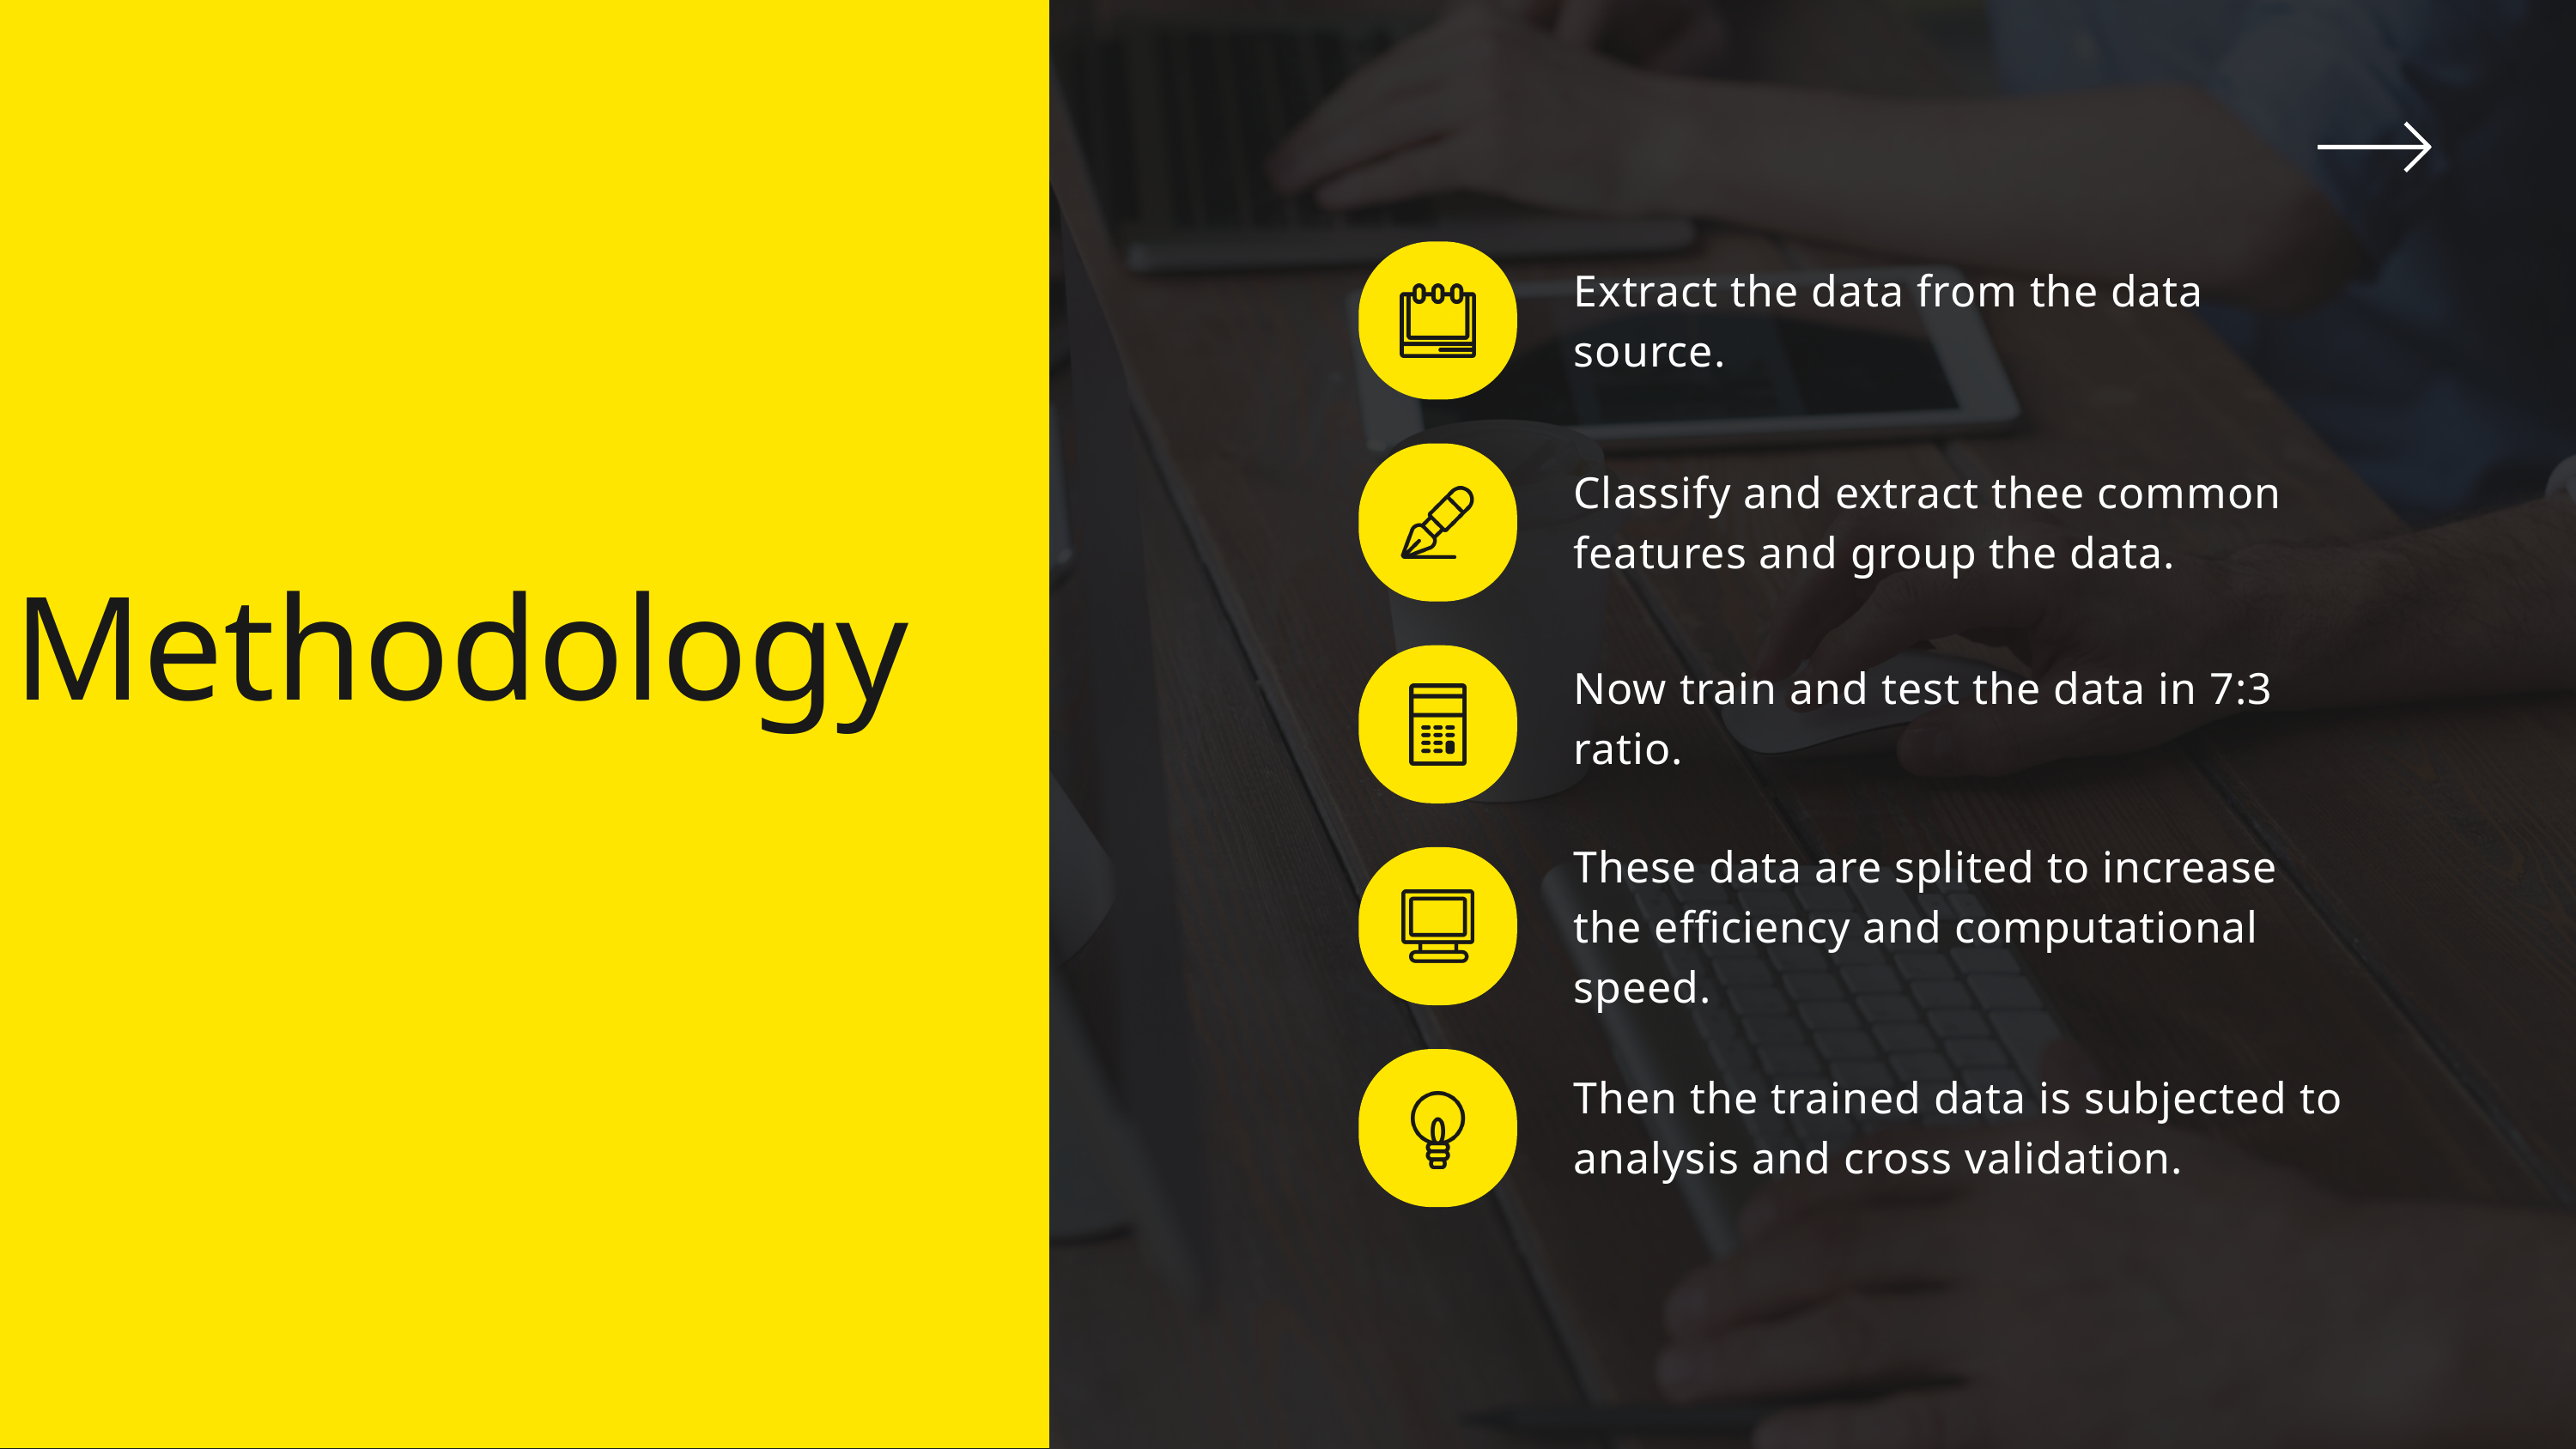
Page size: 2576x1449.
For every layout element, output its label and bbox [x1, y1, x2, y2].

text_box [1358, 443, 1518, 602]
text_box [1358, 241, 1518, 400]
text_box [1358, 645, 1518, 803]
text_box [0, 0, 1050, 1449]
text_box [1358, 1048, 1518, 1208]
text_box [1358, 846, 1518, 1006]
picture [1050, 0, 2576, 1449]
